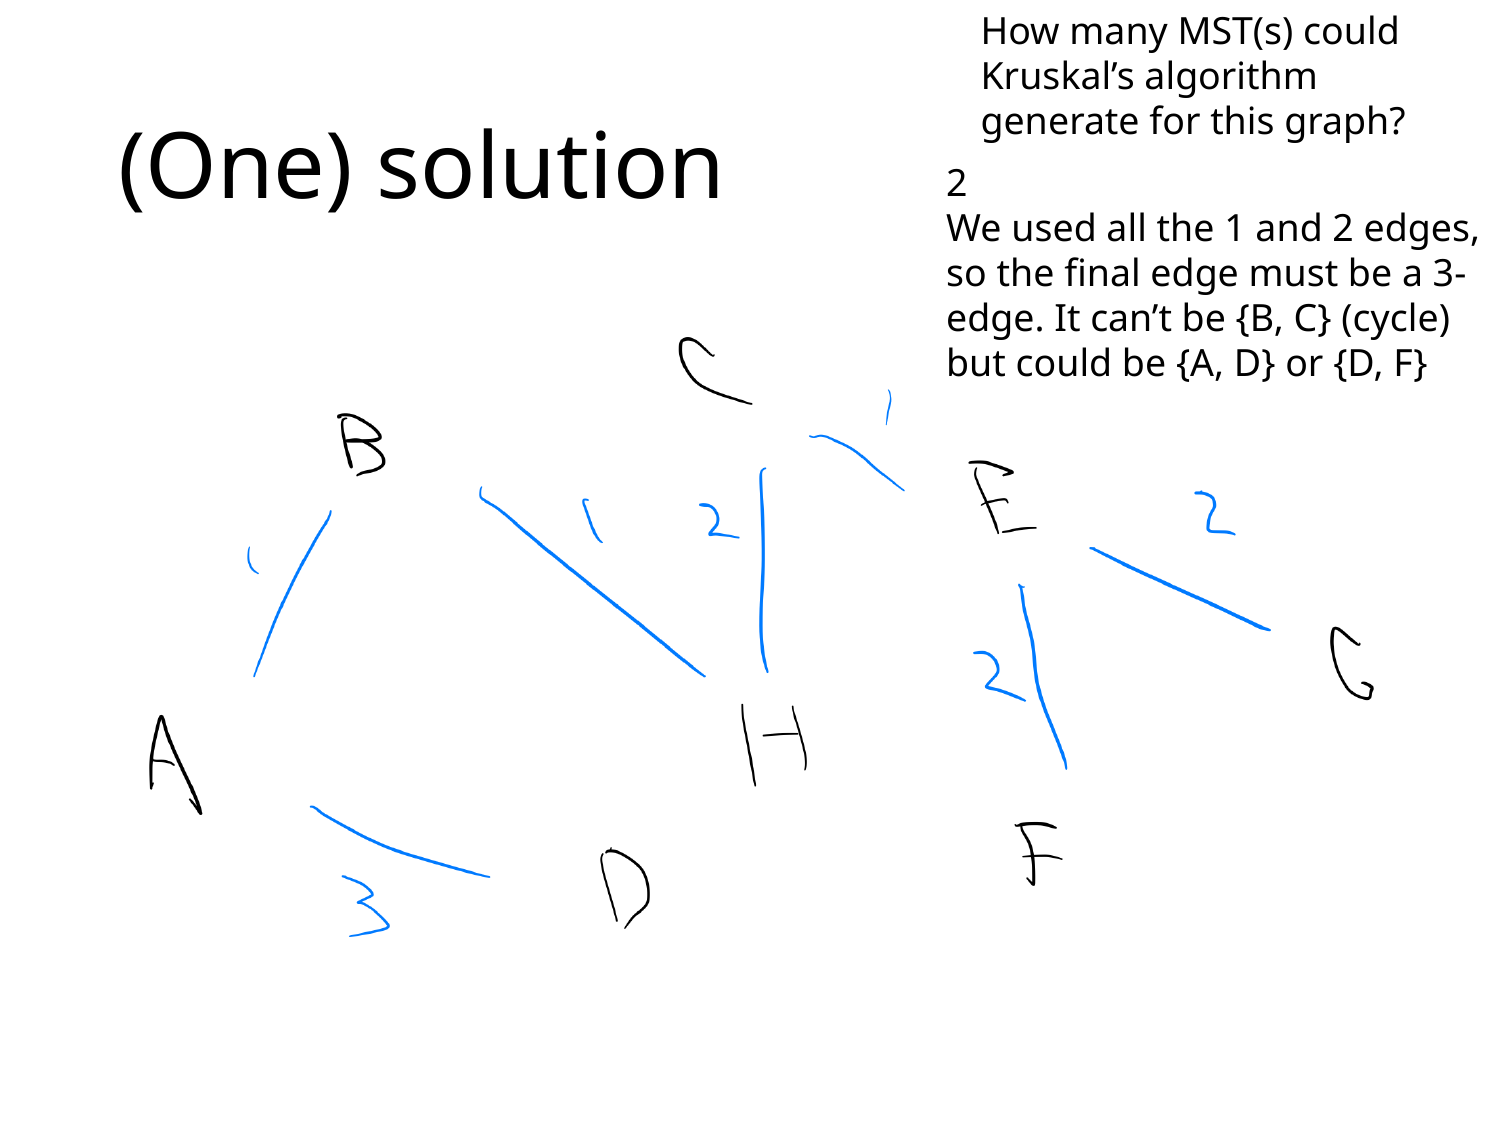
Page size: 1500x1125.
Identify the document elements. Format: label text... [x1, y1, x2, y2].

text_box How many MST(s) could Kruskal’s algorithm generate for this graph? [965, 0, 1481, 150]
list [102, 317, 1398, 995]
title (One) solution [103, 59, 1397, 278]
text_box 2 We used all the 1 and 2 edges, so the final edge must be a 3-edge. It can’t be {B, C} (cycle) but could be {A, D} or {D, F} [931, 151, 1500, 392]
